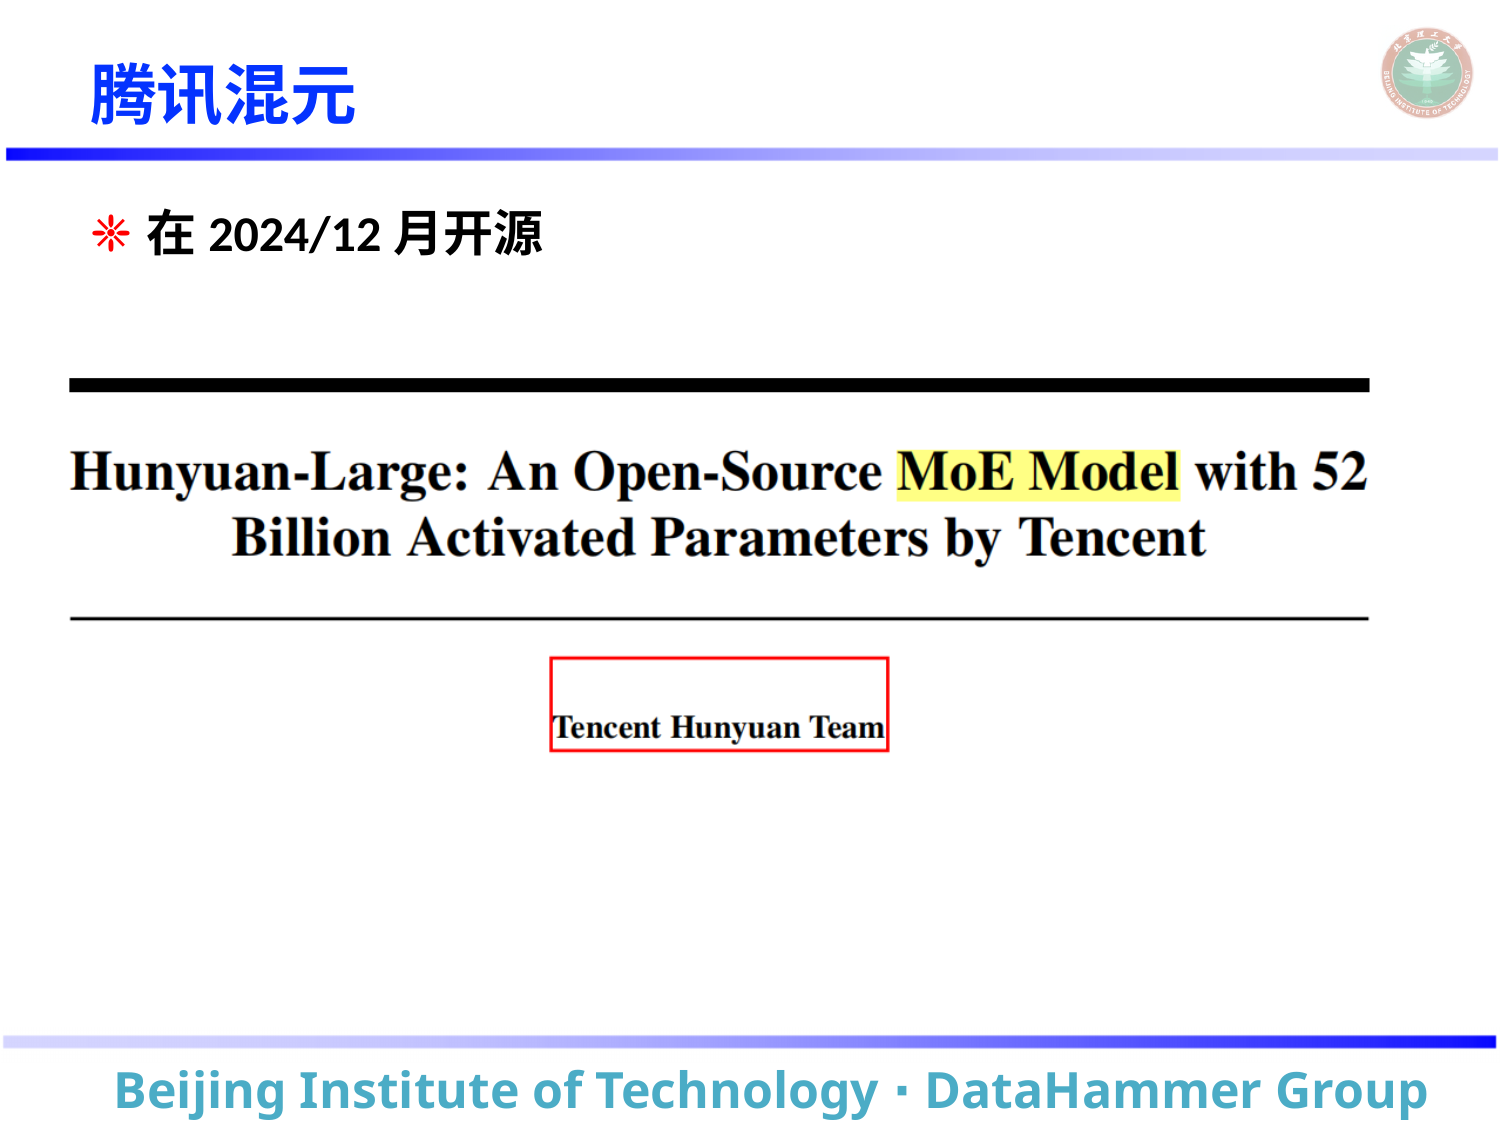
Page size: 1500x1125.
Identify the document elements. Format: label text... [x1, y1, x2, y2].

picture [3, 1028, 1500, 1062]
title 腾讯混元 [75, 38, 1425, 148]
picture [0, 133, 1500, 169]
list 在2024/12月开源 [75, 194, 1425, 1026]
picture [52, 357, 1407, 793]
